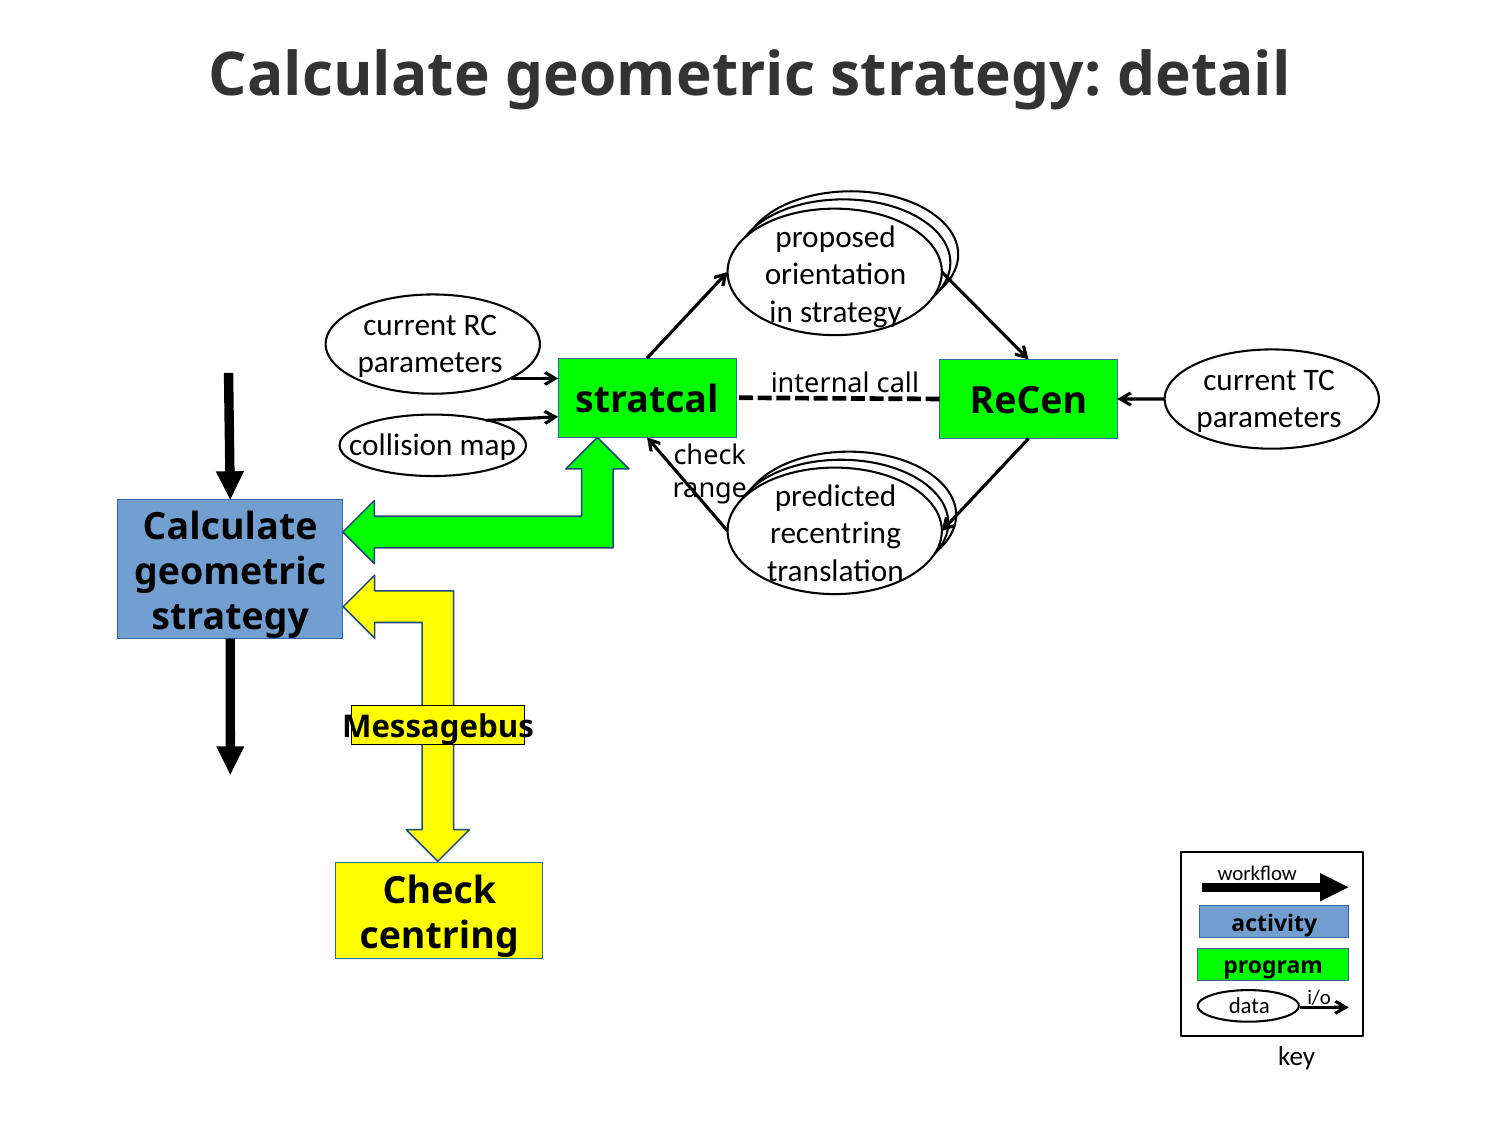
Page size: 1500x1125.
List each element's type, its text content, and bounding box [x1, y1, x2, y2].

text_box internal call [757, 358, 933, 396]
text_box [941, 438, 1029, 532]
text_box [646, 437, 728, 532]
text_box check range [658, 430, 761, 465]
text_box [646, 271, 728, 359]
text_box [778, 449, 920, 465]
text_box [790, 457, 892, 465]
text_box [340, 435, 631, 566]
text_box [325, 294, 541, 394]
text_box Messagebus [351, 705, 525, 745]
text_box [341, 573, 456, 705]
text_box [727, 467, 943, 597]
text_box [333, 414, 533, 477]
text_box [948, 224, 961, 270]
text_box [948, 244, 953, 270]
text_box ReCen [939, 359, 1118, 439]
text_box key [1264, 1045, 1329, 1078]
text_box [785, 197, 901, 207]
text_box stratcal [558, 358, 737, 438]
text_box Calculate geometric strategy [117, 499, 343, 639]
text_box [941, 271, 1029, 360]
text_box Calculate geometric strategy: detail [110, 22, 1392, 120]
text_box [404, 745, 472, 864]
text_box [485, 416, 559, 421]
text_box [775, 189, 927, 207]
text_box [727, 208, 943, 338]
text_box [1164, 349, 1380, 449]
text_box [1180, 851, 1364, 1037]
text_box Check centring [335, 862, 543, 959]
